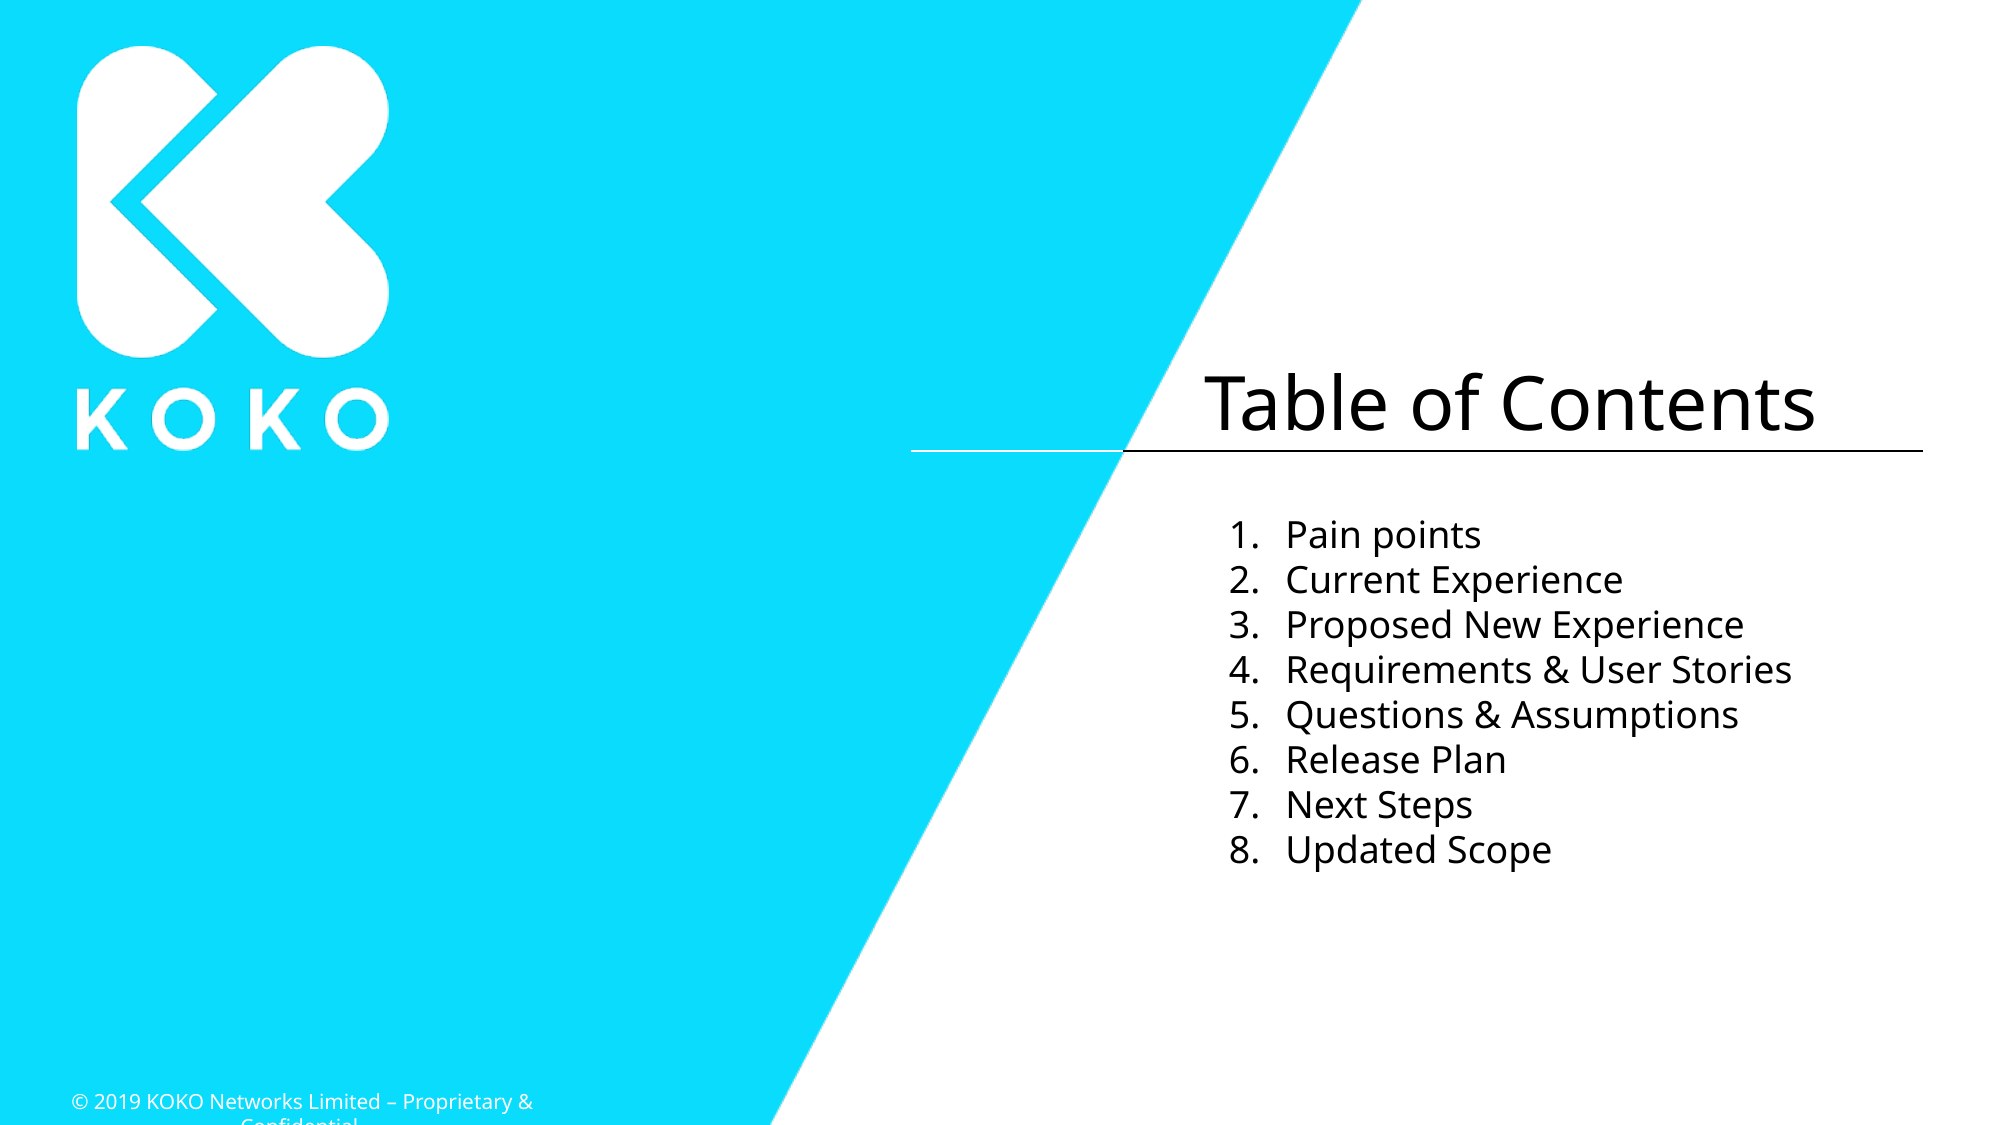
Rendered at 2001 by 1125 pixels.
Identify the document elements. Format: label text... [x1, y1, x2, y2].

subtitle Pain points Current Experience Proposed New Experience Requirements & User Stories Questions & Assumptions Release Plan Next Steps Updated Scope [1195, 503, 1923, 1073]
picture [0, 0, 2001, 1125]
